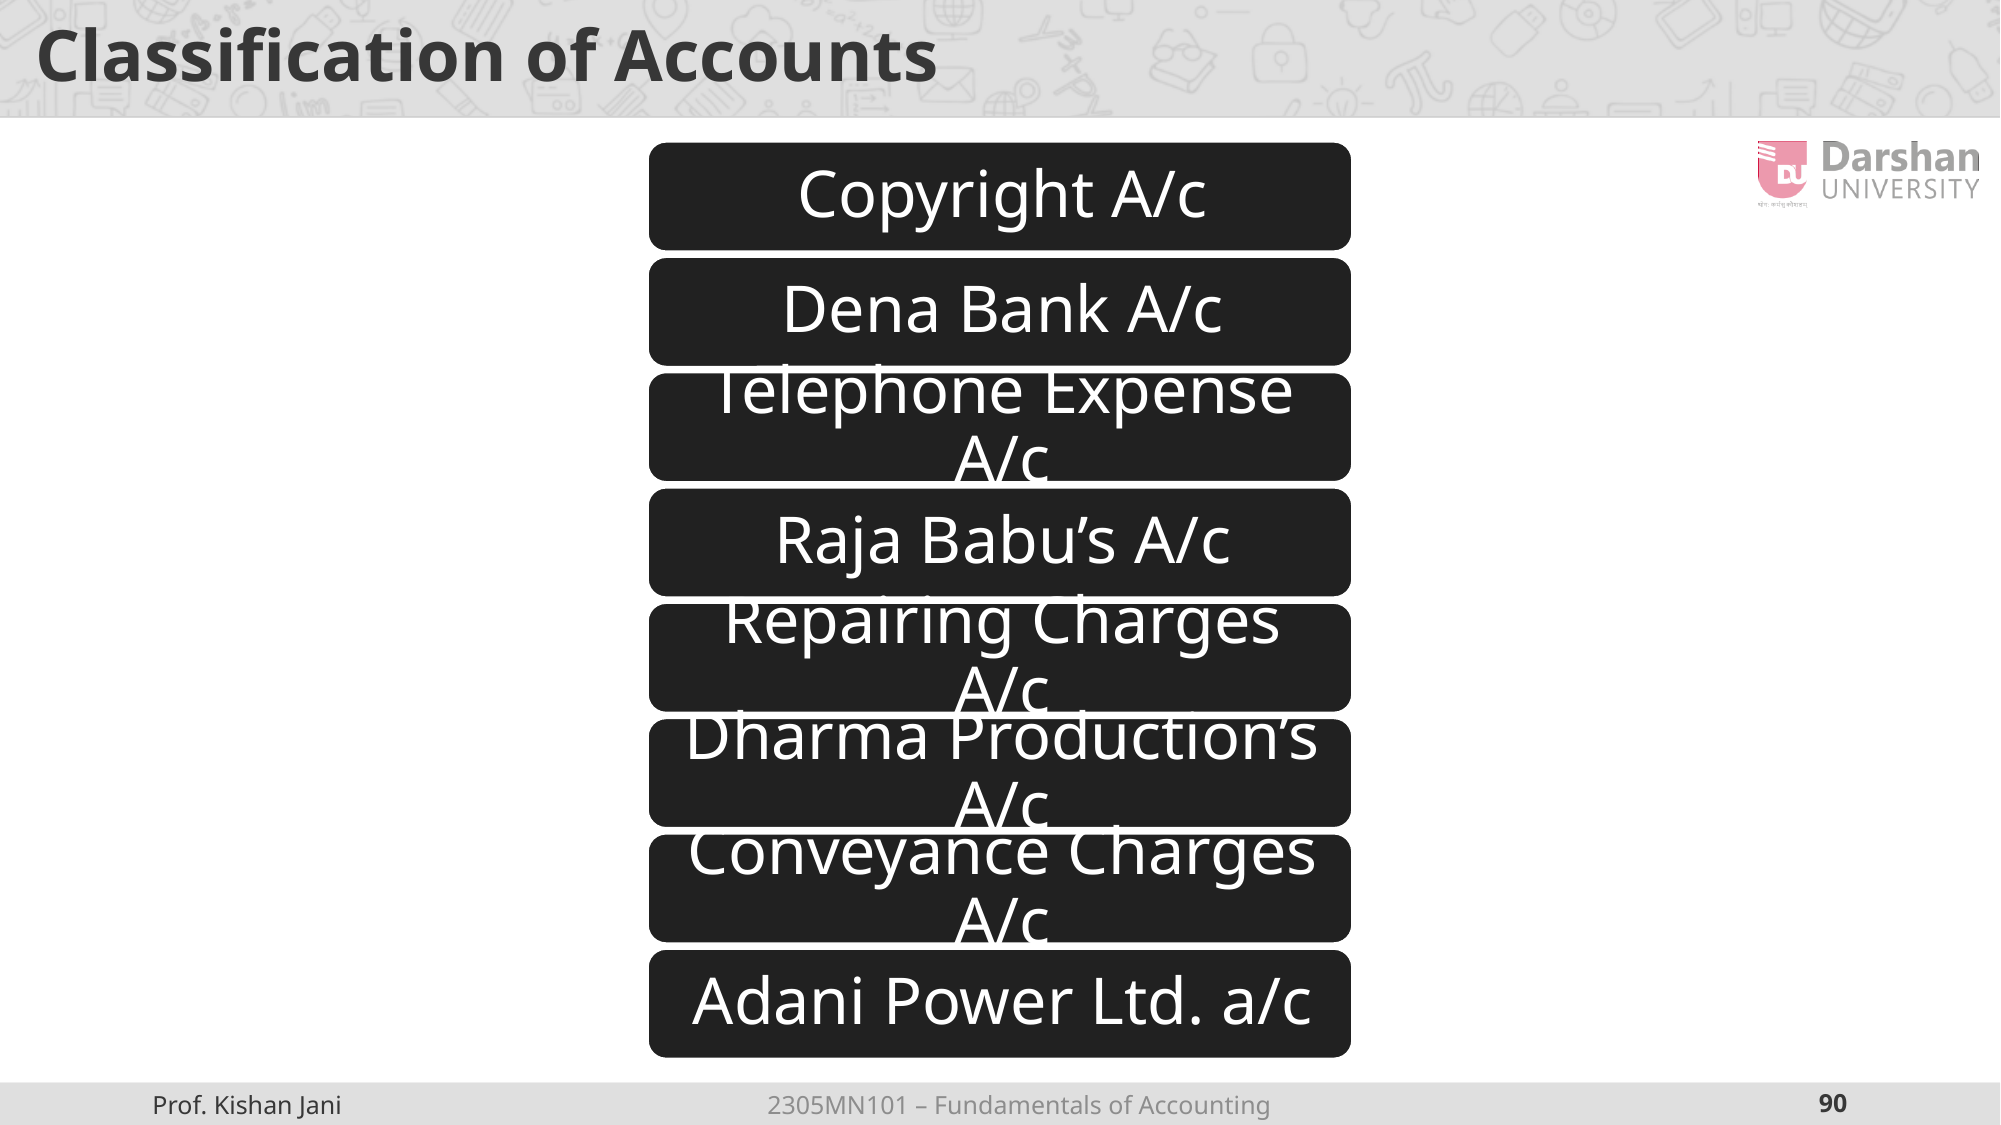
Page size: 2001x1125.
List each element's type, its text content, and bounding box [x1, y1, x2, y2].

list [21, 141, 1979, 1059]
title Classification of Accounts [0, 0, 2000, 117]
